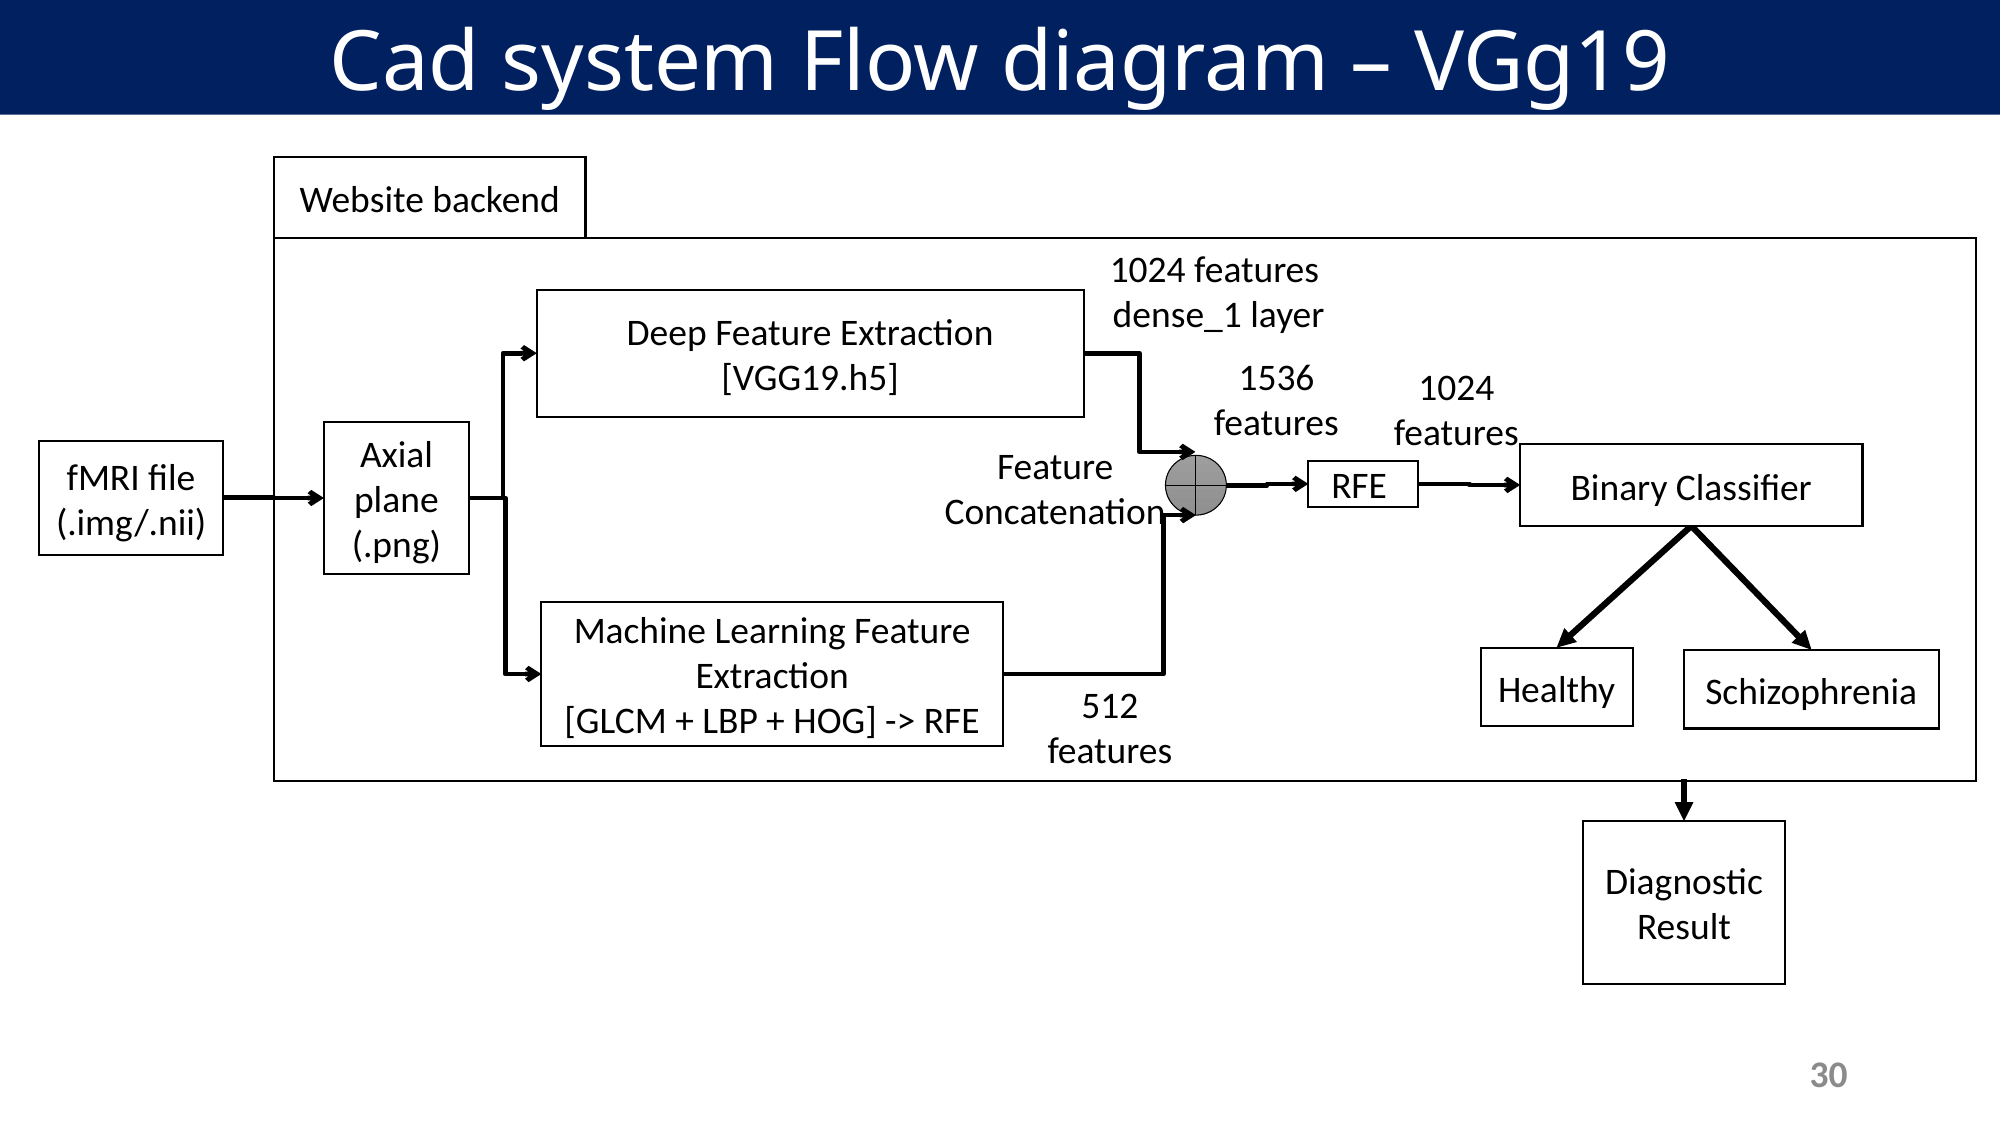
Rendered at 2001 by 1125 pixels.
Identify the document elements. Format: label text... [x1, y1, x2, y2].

text_box Binary Classifier [1519, 443, 1864, 527]
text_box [1556, 525, 1692, 648]
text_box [1691, 525, 1812, 650]
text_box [1003, 515, 1196, 674]
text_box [469, 353, 537, 498]
text_box Deep Feature Extraction [VGG19.h5] [536, 289, 1085, 418]
text_box RFE [1307, 460, 1419, 508]
text_box Feature Concatenation [922, 434, 1188, 539]
text_box 1024 features [1369, 355, 1544, 461]
text_box 1536 features [1189, 345, 1364, 451]
text_box [273, 237, 1977, 782]
text_box 512 features [1019, 673, 1201, 778]
text_box Axial plane (.png) [323, 421, 469, 575]
text_box Machine Learning Feature Extraction [GLCM + LBP + HOG] -> RFE [540, 601, 1004, 747]
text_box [1083, 353, 1196, 452]
text_box Cad system Flow diagram – VGg19 [0, 0, 2000, 115]
slide_number 30 [1412, 1042, 1863, 1103]
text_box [468, 498, 542, 674]
text_box Website backend [273, 156, 587, 239]
text_box [1188, 454, 1227, 516]
text_box 1024 features dense_1 layer [1016, 237, 1413, 343]
text_box Diagnostic Result [1582, 820, 1786, 985]
text_box Schizophrenia [1683, 649, 1940, 730]
text_box fMRI file (.img/.nii) [38, 440, 224, 556]
text_box Healthy [1480, 647, 1634, 727]
